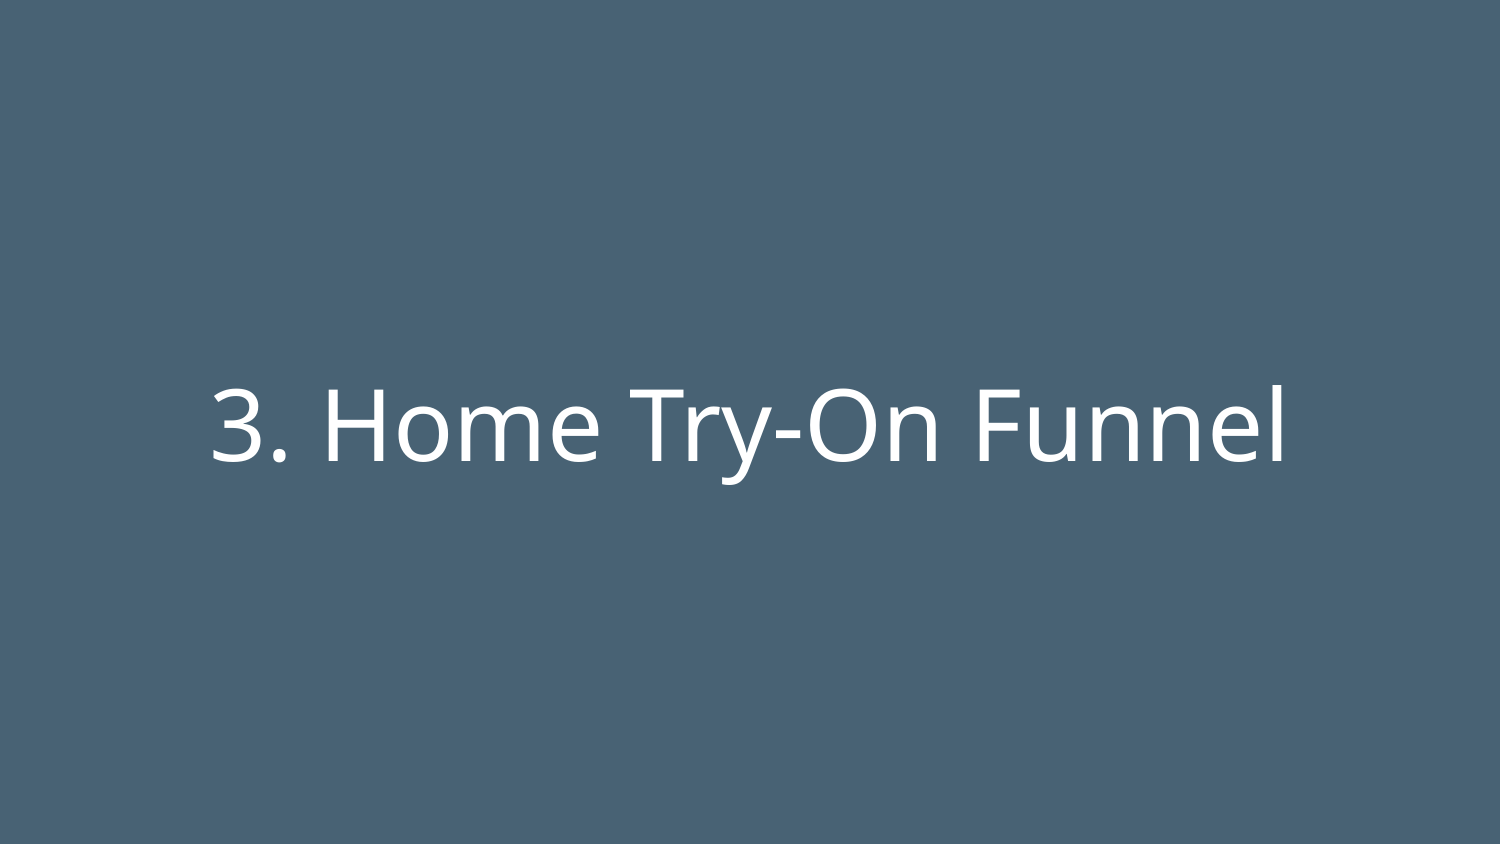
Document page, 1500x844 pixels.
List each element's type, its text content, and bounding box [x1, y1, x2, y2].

text_box 3. Home Try-On Funnel [123, 253, 1377, 591]
